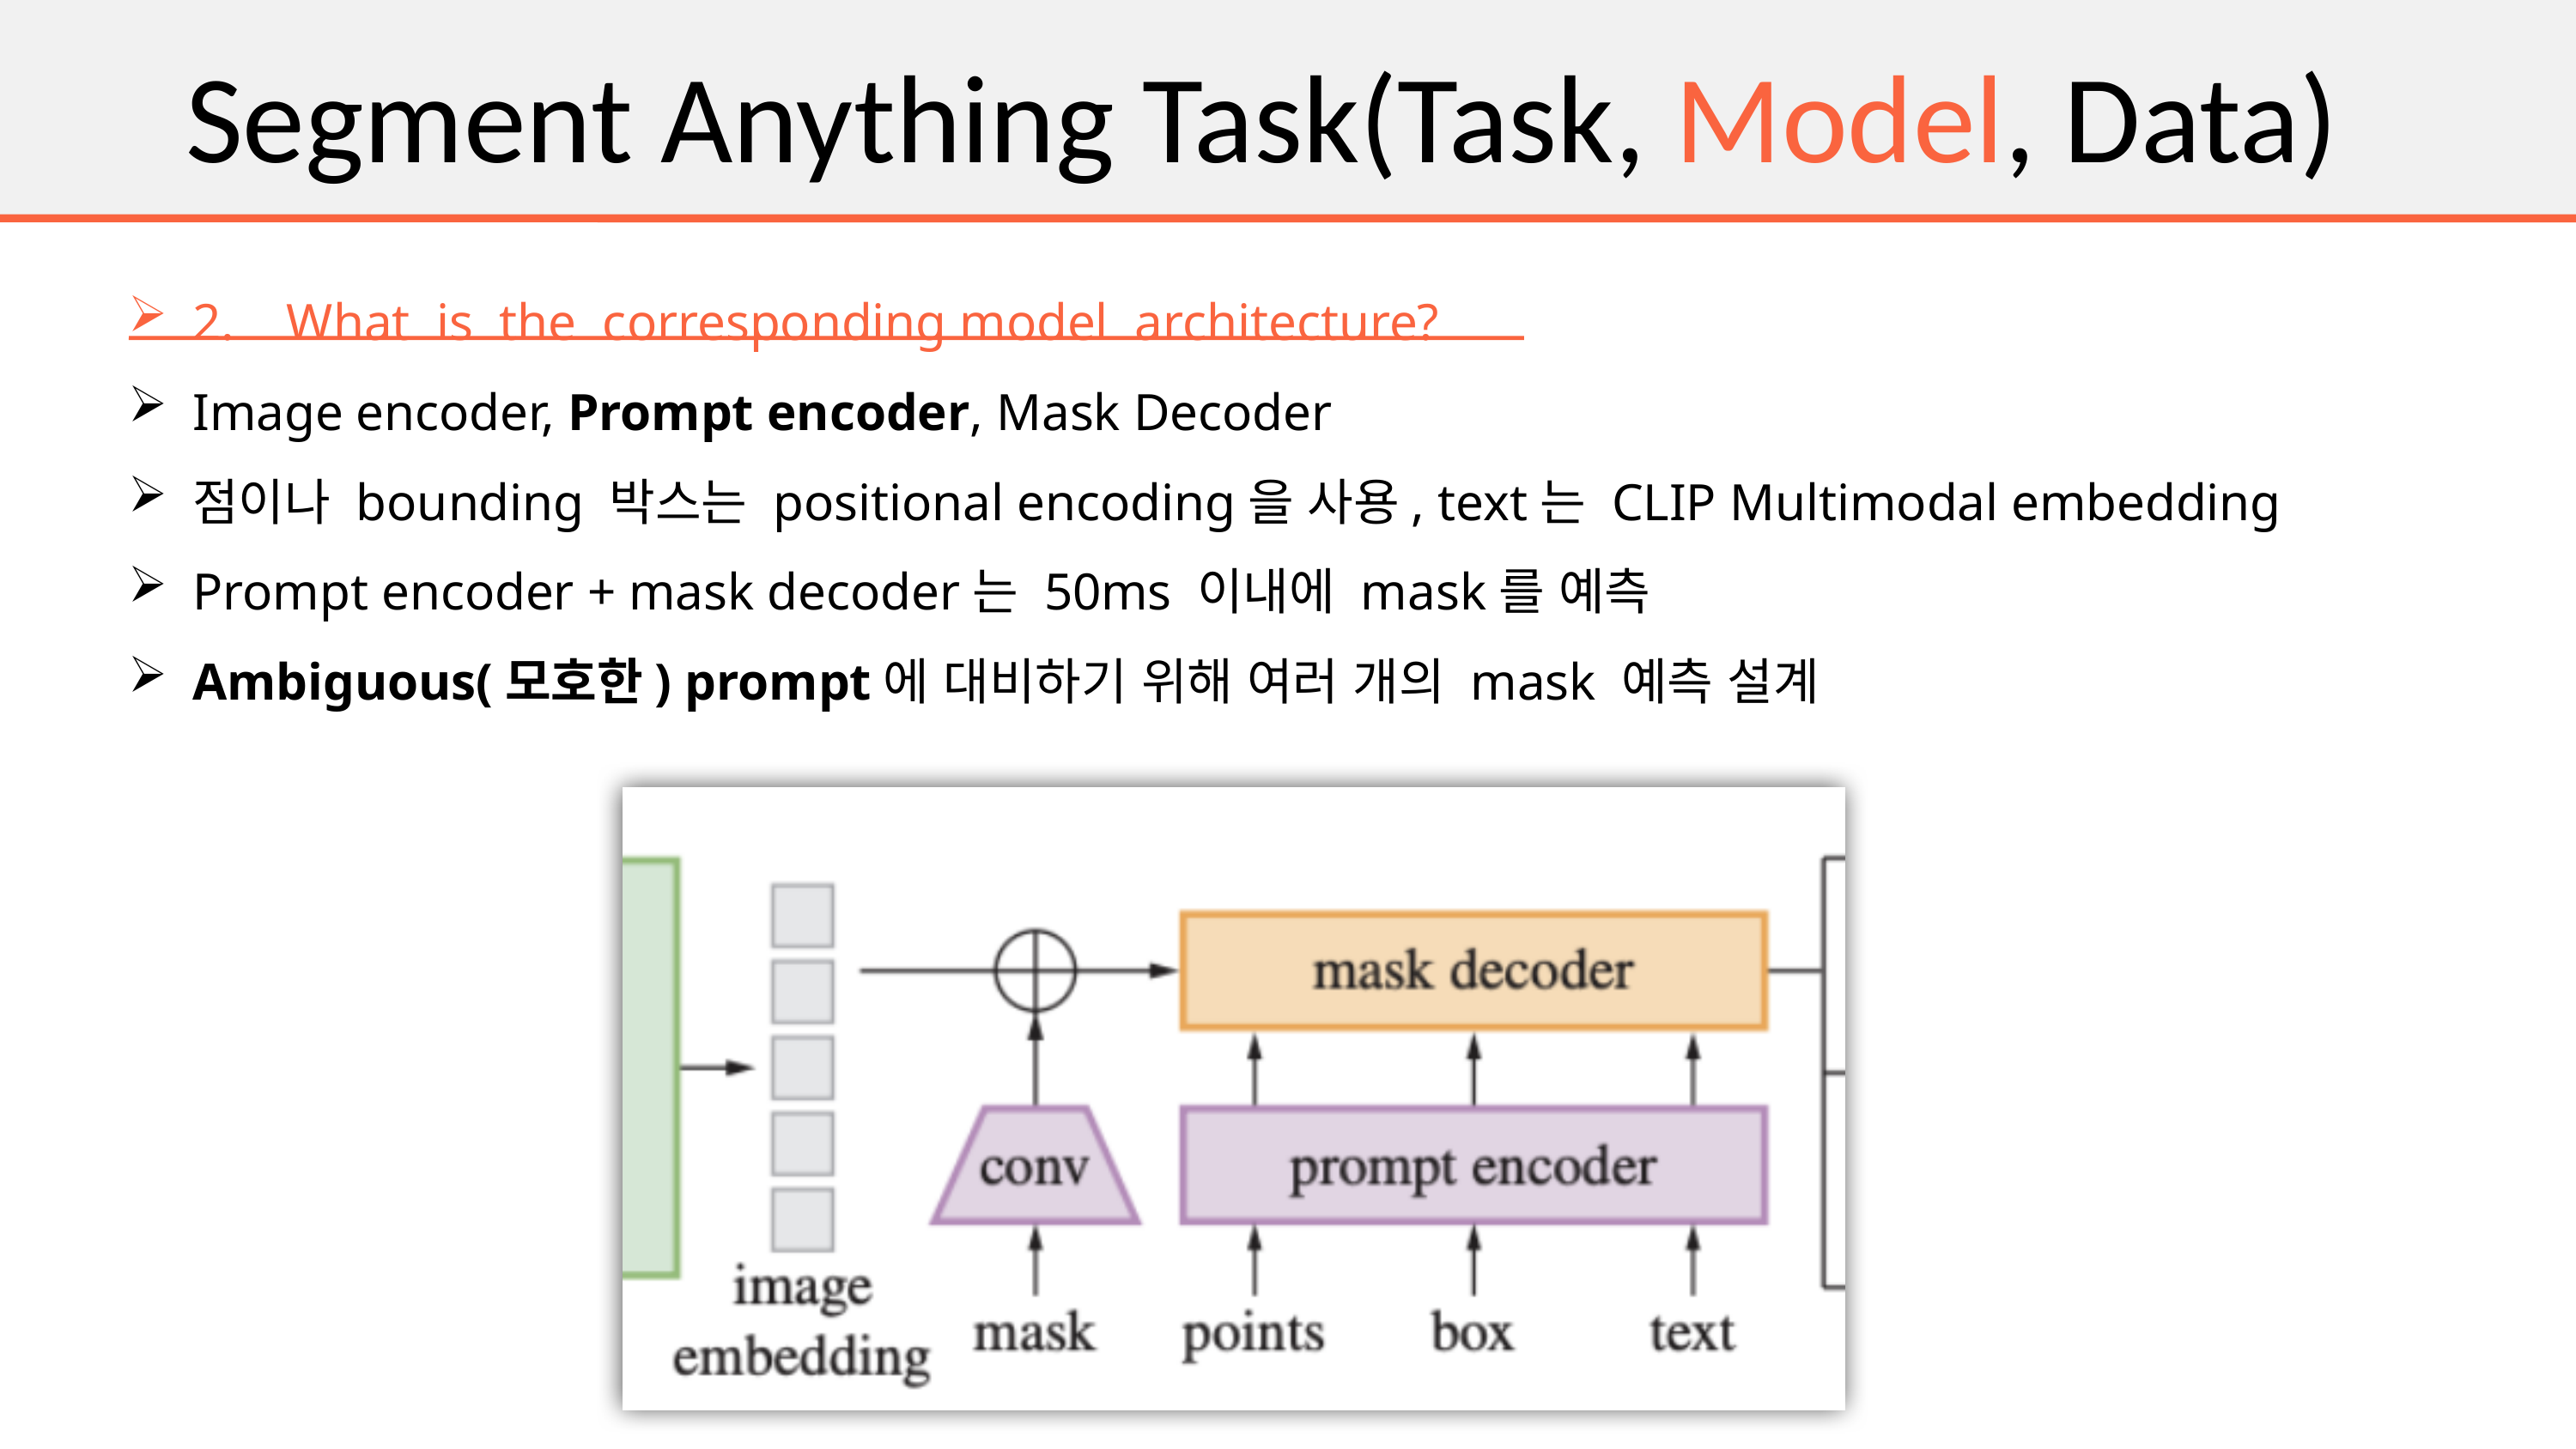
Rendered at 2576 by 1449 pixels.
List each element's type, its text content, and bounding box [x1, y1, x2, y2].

text_box [0, 0, 2576, 218]
picture [622, 787, 1845, 1410]
text_box Segment Anything Task(Task, Model, Data) [185, 37, 2426, 188]
text_box 2. What is the corresponding model architecture? Image encoder, Prompt encoder, Mask Decoder 점이나 bounding 박스는 positional encoding을 사용, text는 CLIP Multimodal embedding Prompt encoder + mask decoder는 50ms 이내에 mask를 예측 Ambiguous(모호한) prompt에 대비하기 위해 여러 개의 mask 예측 설계 [87, 259, 2501, 801]
